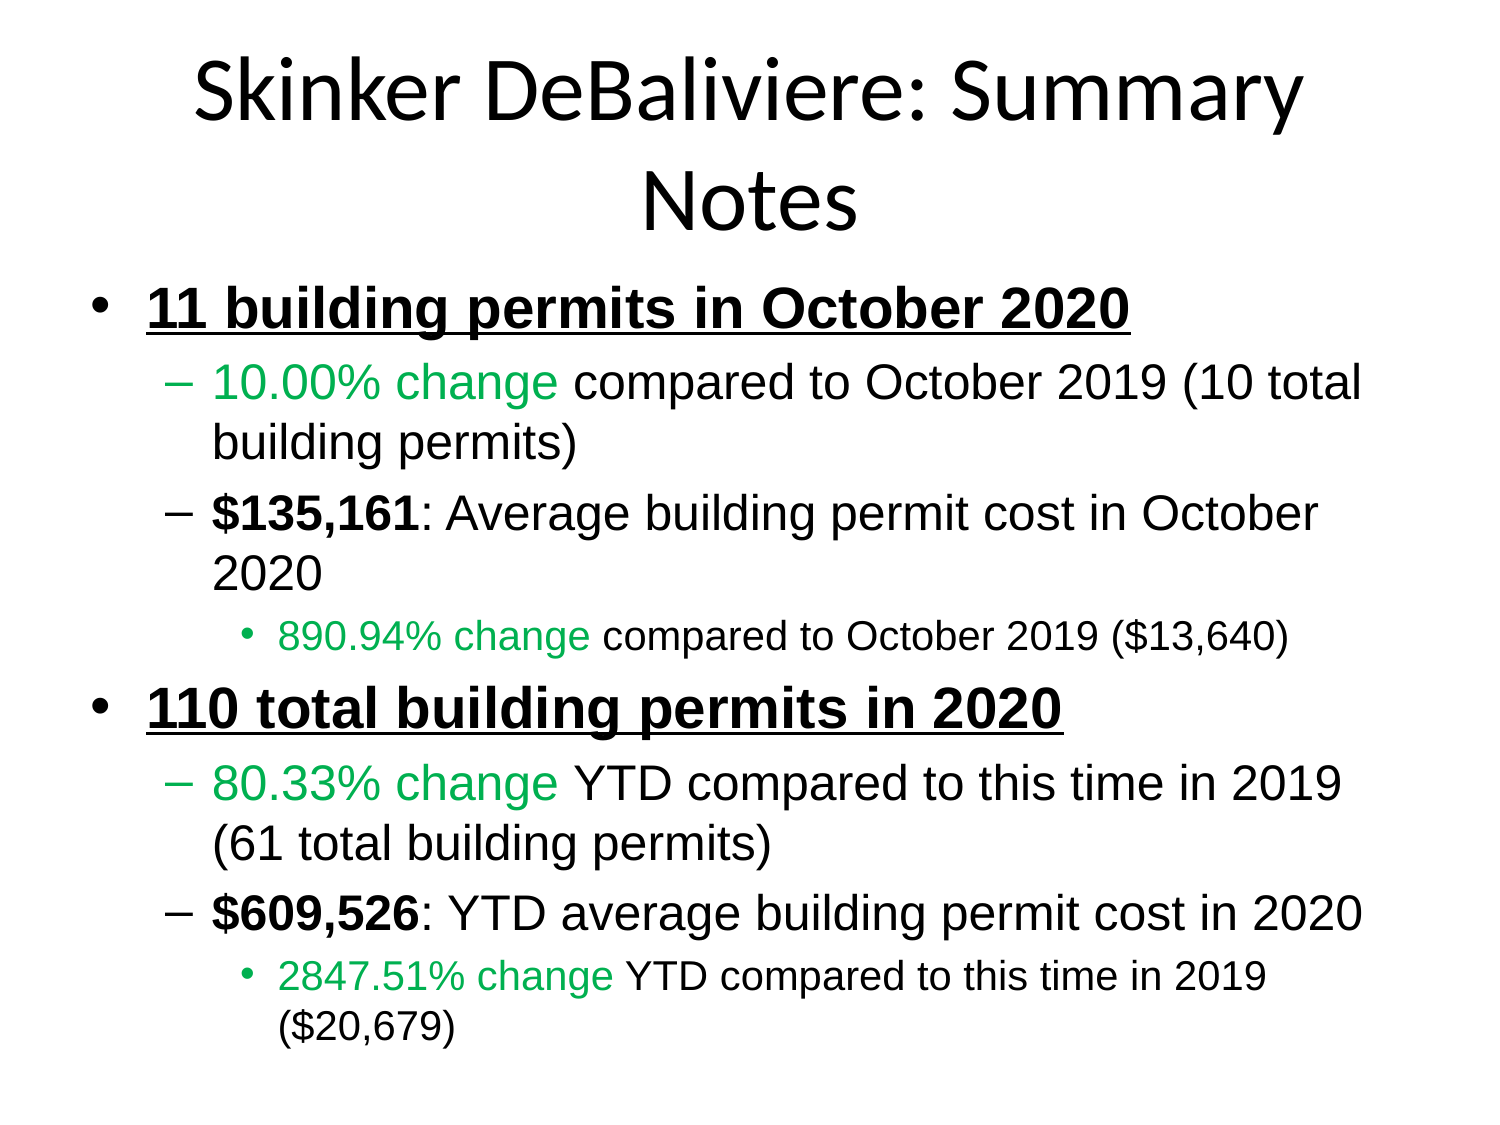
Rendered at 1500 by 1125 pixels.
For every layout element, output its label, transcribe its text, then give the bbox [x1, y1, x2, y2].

list 11 building permits in October 2020 10.00% change compared to October 2019 (10 total building permits) $135,161: Average building permit cost in October 2020 890.94% change compared to October 2019 ($13,640) 110 total building permits in 2020 80.33% change YTD compared to this time in 2019 (61 total building permits) $609,526: YTD average building permit cost in 2020 2847.51% change YTD compared to this time in 2019 ($20,679) [75, 262, 1425, 1005]
title Skinker DeBaliviere: Summary Notes [75, 45, 1425, 233]
